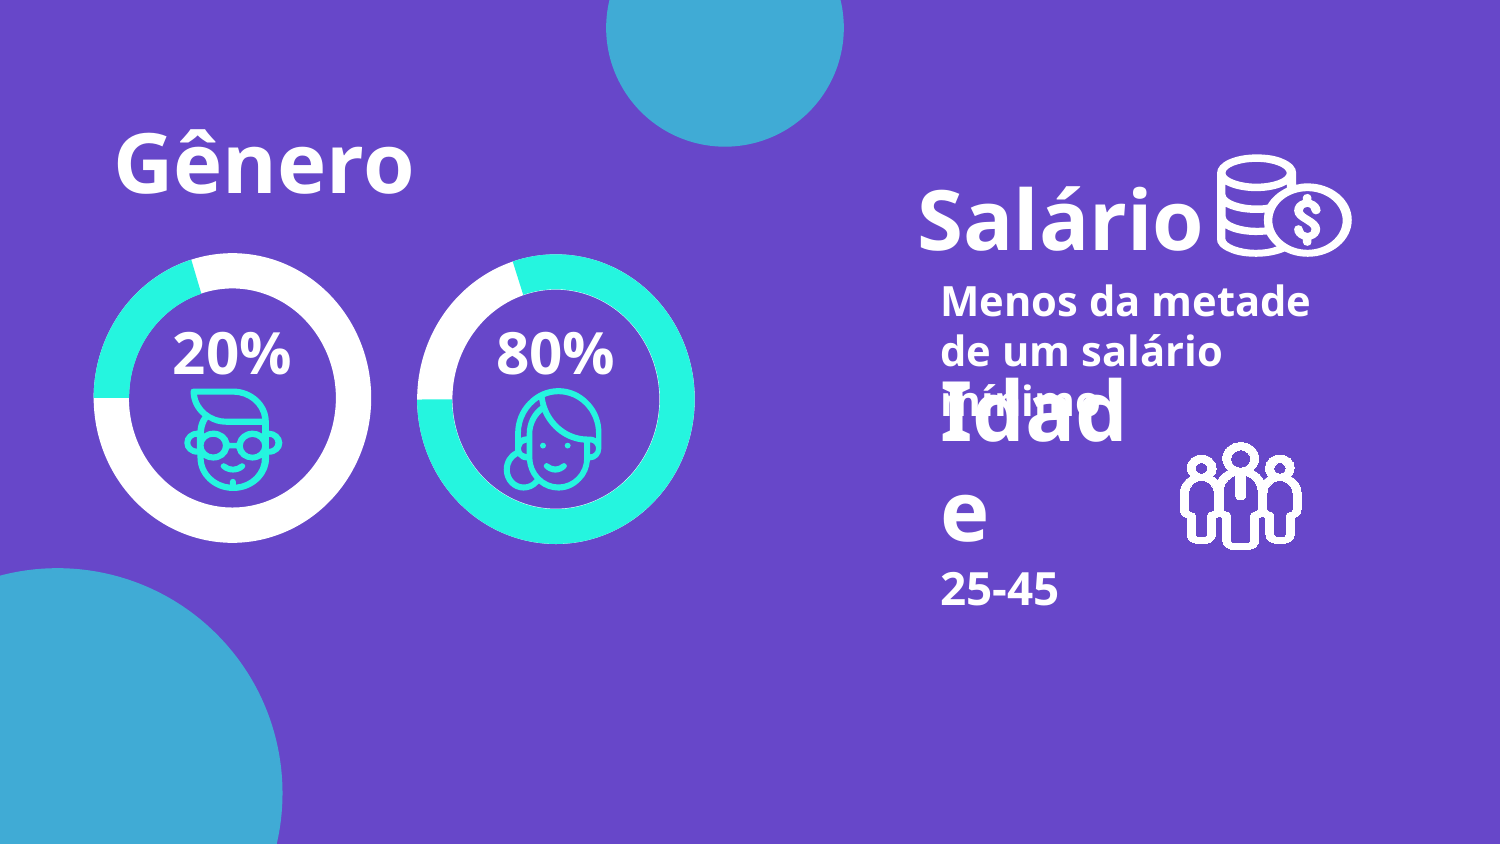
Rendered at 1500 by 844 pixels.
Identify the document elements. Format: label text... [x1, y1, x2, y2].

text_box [1180, 442, 1302, 550]
text_box 25-45 [925, 542, 1181, 630]
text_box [183, 388, 283, 492]
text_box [1216, 154, 1352, 258]
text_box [93, 252, 372, 544]
text_box Idade [925, 497, 1162, 542]
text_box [416, 254, 695, 545]
text_box Gênero [57, 122, 471, 199]
text_box Menos da metade de um salário mínimo [925, 262, 1380, 440]
text_box Salário [854, 205, 1268, 282]
